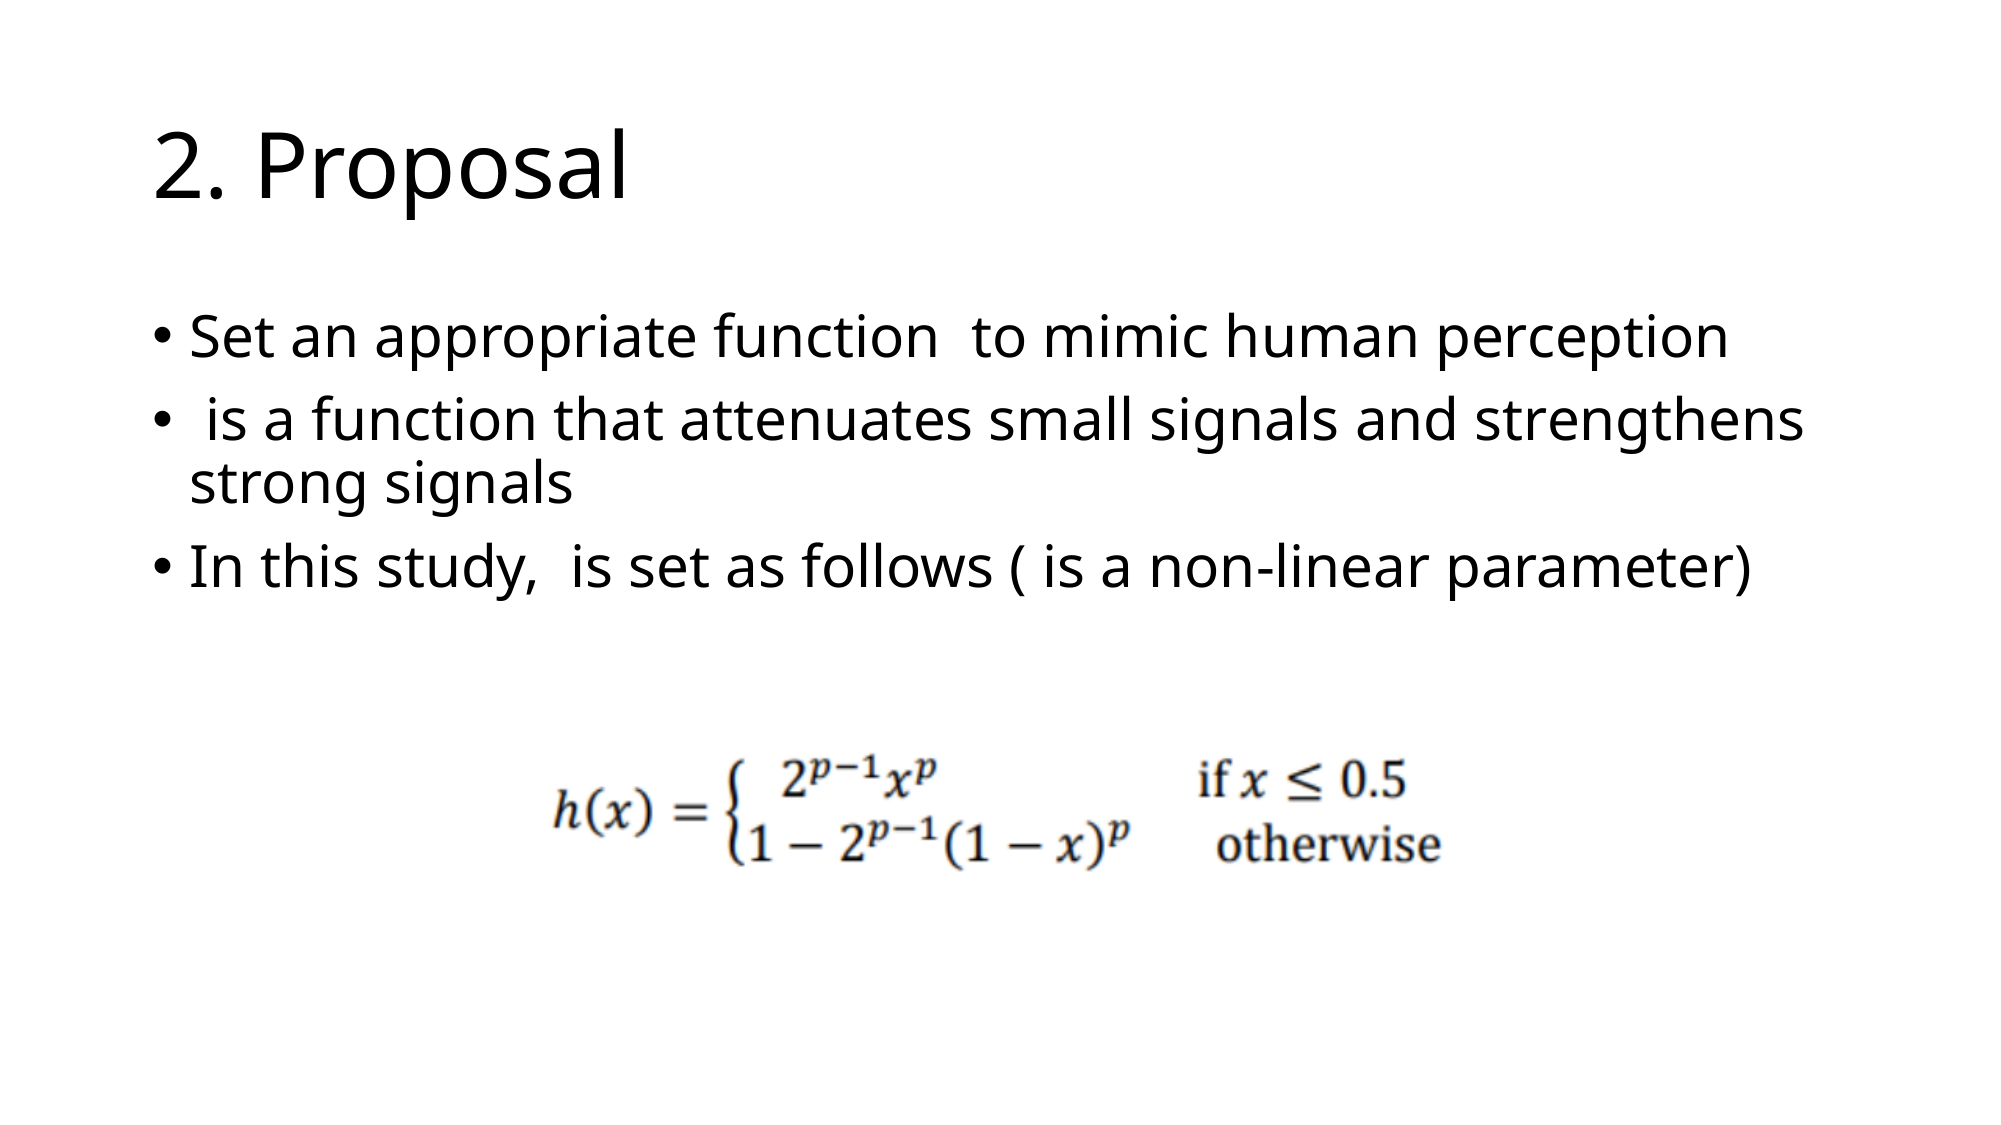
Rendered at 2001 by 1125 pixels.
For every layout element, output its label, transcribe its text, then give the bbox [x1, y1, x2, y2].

picture [515, 713, 1485, 911]
title 2. Proposal [137, 59, 1863, 278]
